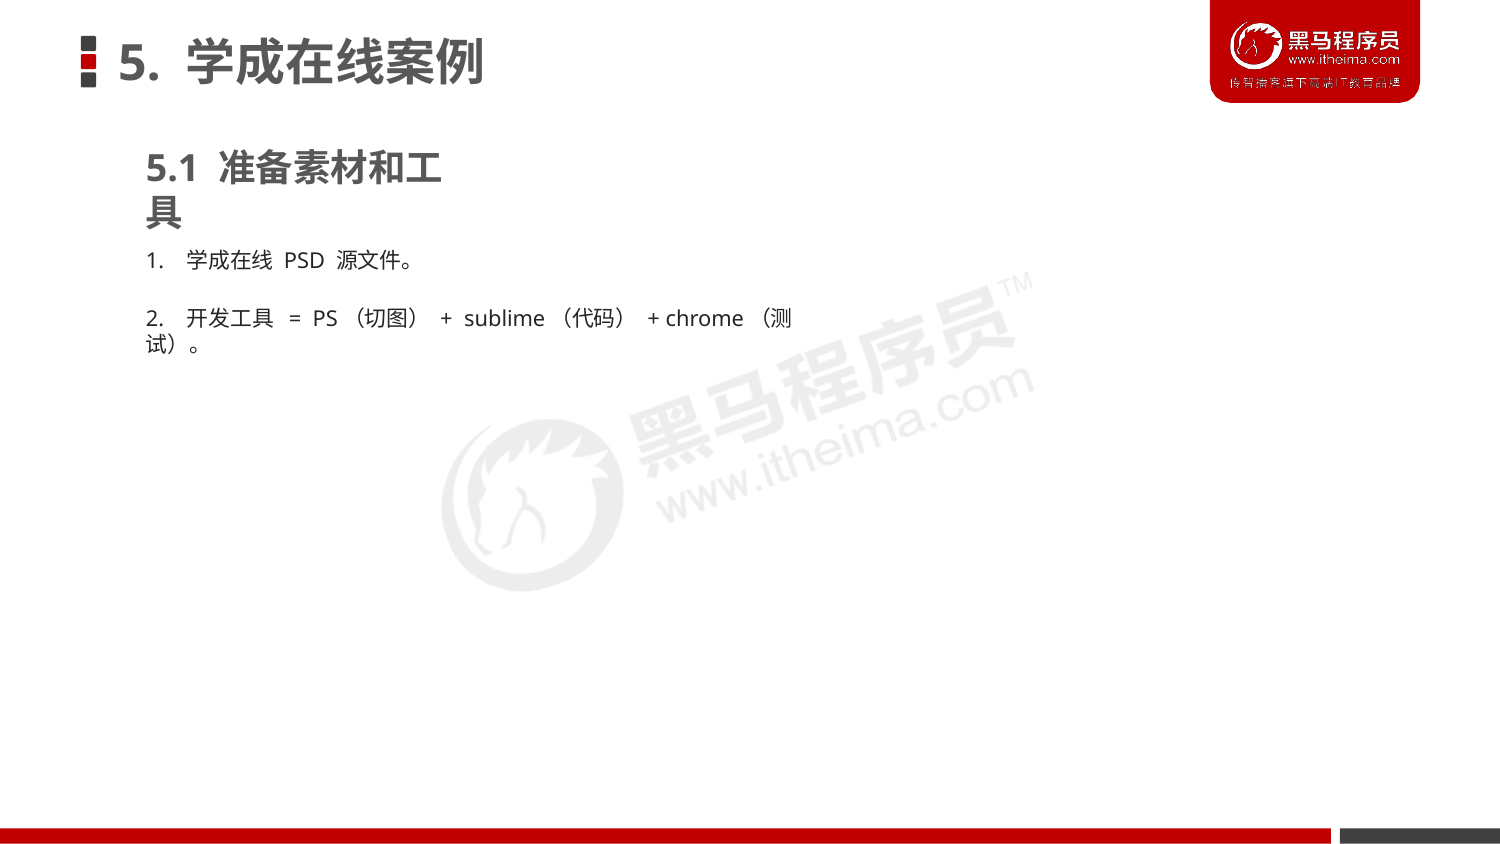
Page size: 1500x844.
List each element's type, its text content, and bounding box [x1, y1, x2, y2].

text_box [401, 210, 1099, 633]
text_box [1211, 11, 1419, 97]
text_box 1. 学成在线 PSD 源文件。 2. 开发工具 = PS（切图） + sublime（代码） + chrome（测试）。 [143, 247, 401, 357]
title 5. 学成在线案例 [116, 30, 1384, 171]
text_box [0, 828, 1331, 844]
text_box [1209, 0, 1421, 88]
text_box [1384, 97, 1414, 103]
text_box 5.1 准备素材和工具 [143, 143, 479, 234]
text_box [1339, 828, 1500, 844]
